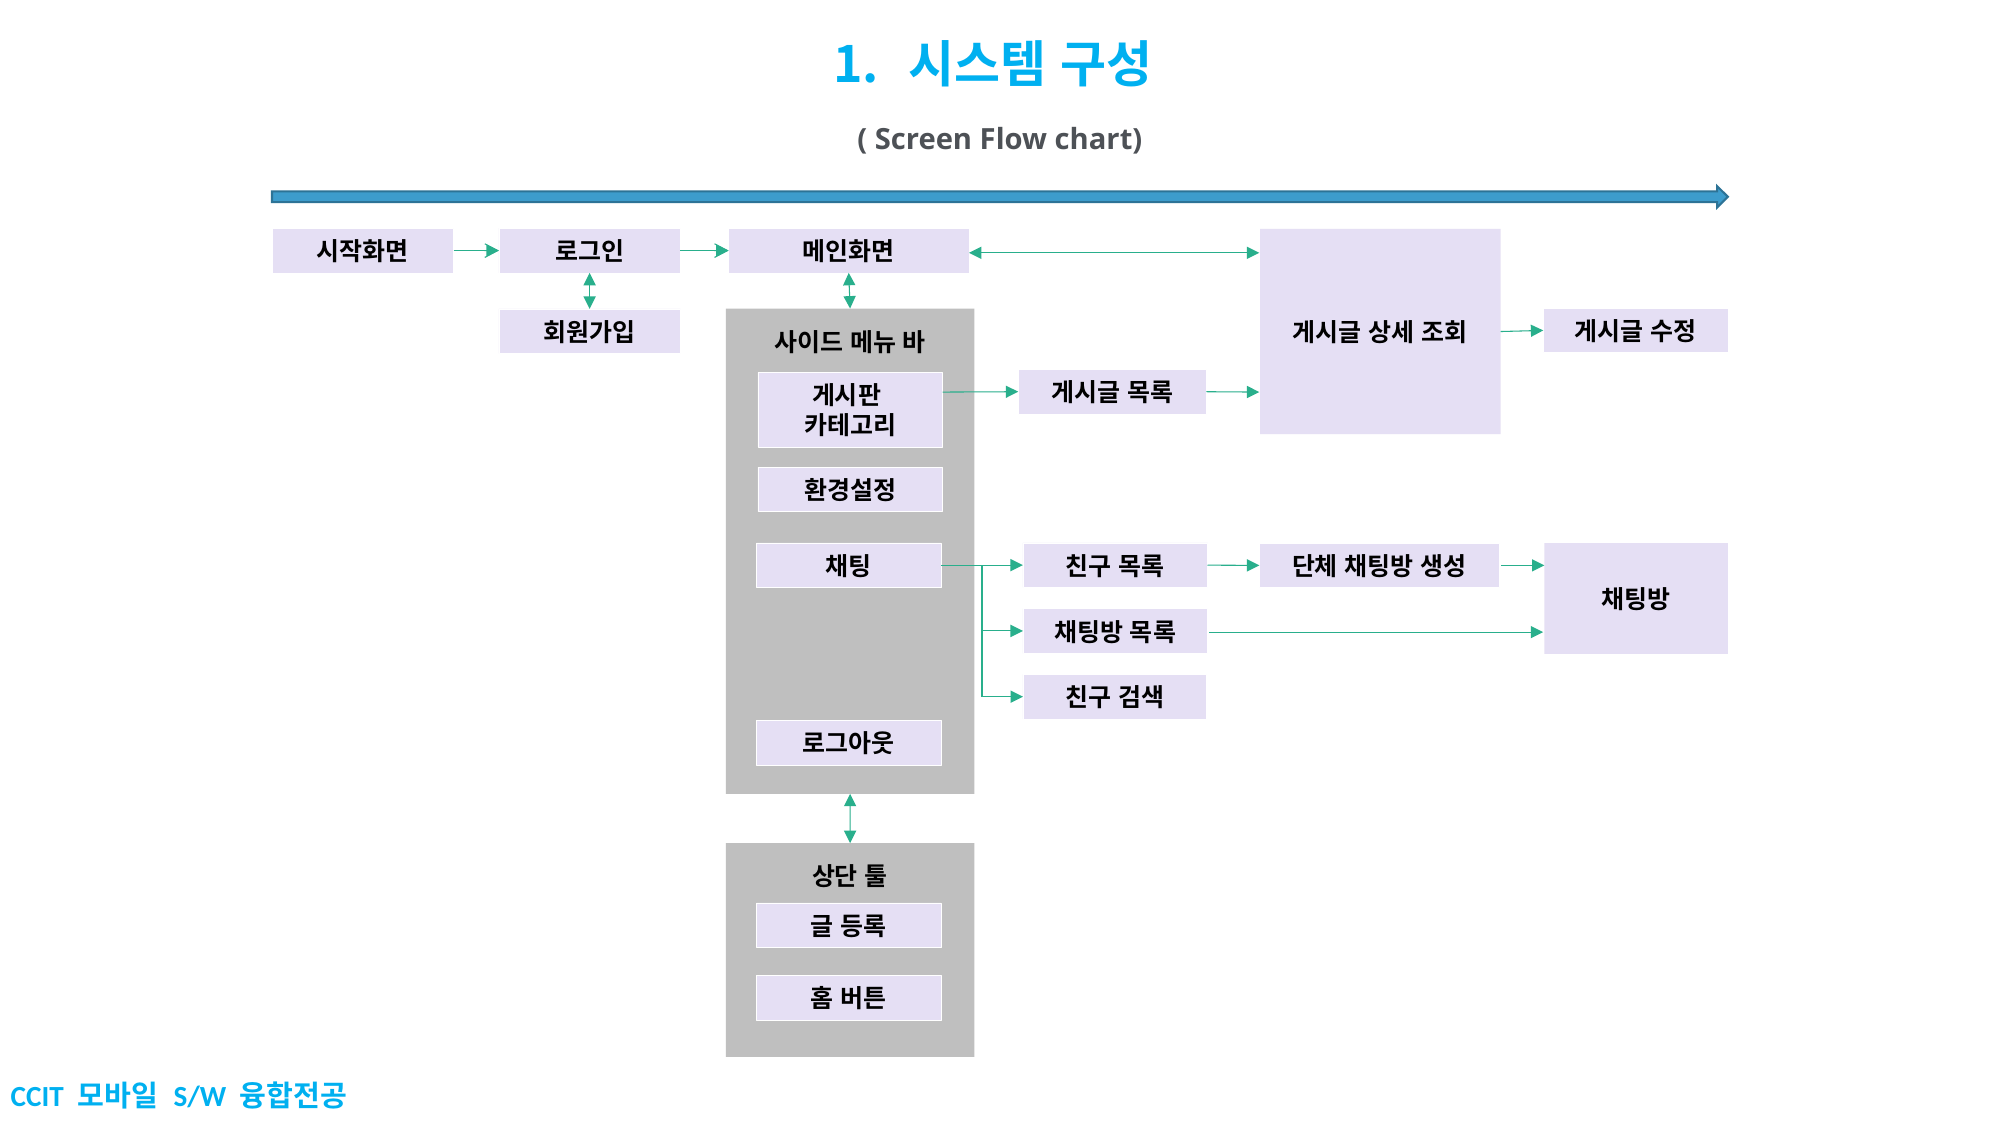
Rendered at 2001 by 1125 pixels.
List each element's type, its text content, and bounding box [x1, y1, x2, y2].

text_box CCIT 모바일 S/W 융합전공 [0, 1070, 363, 1120]
text_box 시스템 구성 ( Screen Flow chart) [595, 45, 1405, 151]
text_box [271, 228, 1728, 1057]
text_box [270, 183, 1730, 210]
